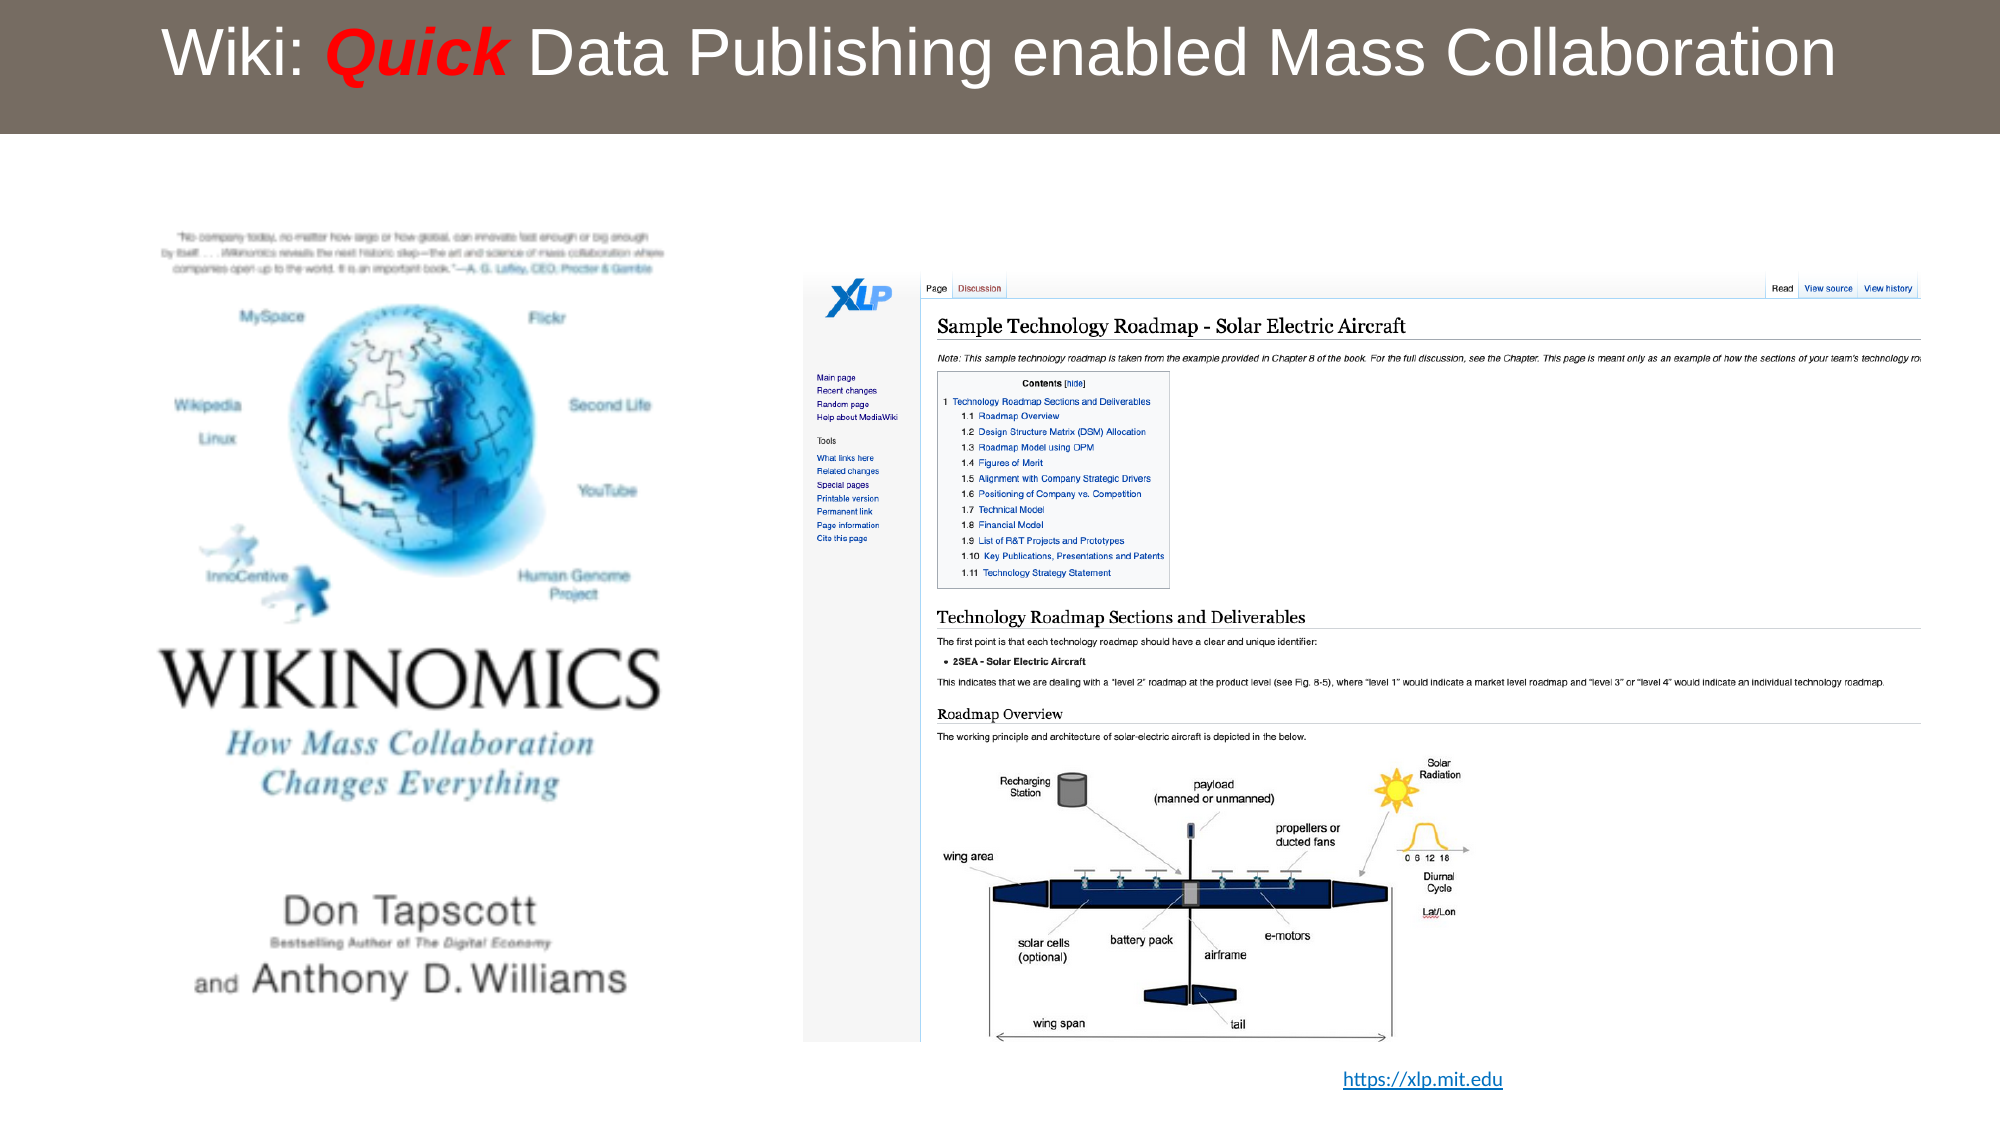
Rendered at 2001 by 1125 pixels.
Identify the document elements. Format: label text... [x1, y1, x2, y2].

picture [133, 198, 689, 1042]
text_box https://xlp.mit.edu [1343, 1065, 1507, 1091]
picture [802, 266, 1922, 1042]
title Wiki: Quick Data Publishing enabled Mass Collaboration [68, 3, 1932, 129]
